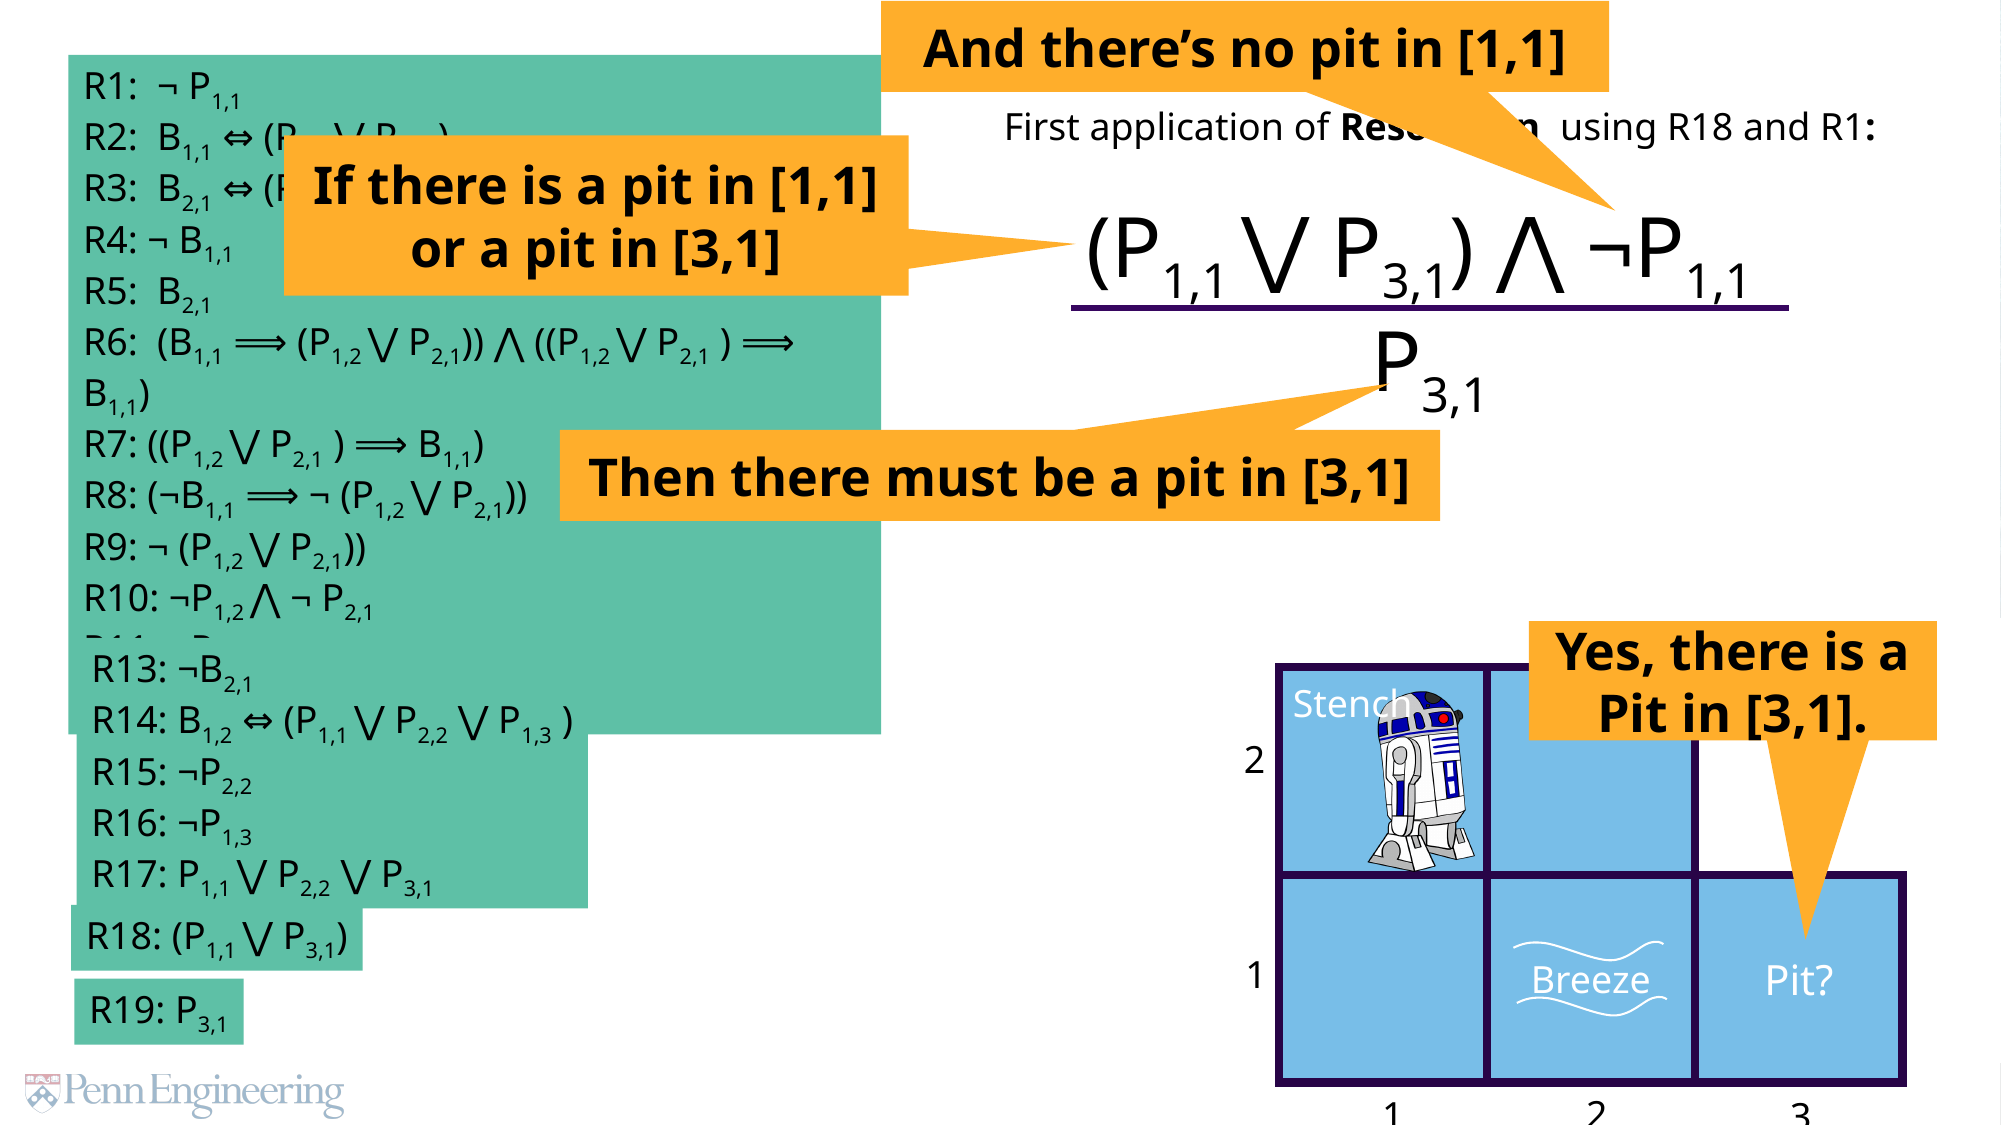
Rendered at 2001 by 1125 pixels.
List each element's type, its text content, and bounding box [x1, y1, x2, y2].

picture [1366, 691, 1475, 872]
text_box If there is a pit in [1,1] or a pit in [3,1] [284, 135, 1076, 296]
text_box Then there must be a pit in [3,1] [559, 383, 1441, 521]
text_box (P1,1 ⋁ P3,1) ⋀ ¬P1,1 P3,1 [1071, 187, 1790, 295]
text_box R19: P3,1 [74, 978, 244, 1045]
text_box And there’s no pit in [1,1] [881, 0, 1616, 211]
text_box (P1,1 ⋁ P3,1) ⋀ ¬P1,1 P3,1 [1071, 296, 1790, 430]
text_box First application of Resolution using R18 and R1: [989, 95, 1467, 155]
text_box First application of Resolution using R18 and R1: [1493, 95, 1891, 155]
text_box R18: (P1,1 ⋁ P3,1) [71, 904, 363, 971]
text_box R1: ¬ P1,1 R2: B1,1 ⇔ (P1,2 ⋁ P2,1 ) R3: B2,1 ⇔ (P1,1 ⋁ P2,2 ⋁ P3,1 ) R4: ¬ B1,1 R5: B2,1 R6: (B1,1 ⟹ (P1,2 ⋁ P2,1)) ⋀ ((P1,2 ⋁ P2,1 ) ⟹ B1,1) R7: ((P1,2 ⋁ P2,1 ) ⟹ B1,1) R8: (¬B1,1 ⟹ ¬ (P1,2 ⋁ P2,1)) R9: ¬ (P1,2 ⋁ P2,1)) R10: ¬P1,2 ⋀ ¬ P2,1 R11: ¬P1,2 R12: ¬P2,1 [68, 54, 882, 735]
text_box 4 [25, 1074, 351, 1119]
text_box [1229, 615, 2000, 1125]
text_box R13: ¬B2,1 R14: B1,2 ⇔ (P1,1 ⋁ P2,2 ⋁ P1,3 ) R15: ¬P2,2 R16: ¬P1,3 R17: P1,1 ⋁ P2,2 ⋁ P3,1 [76, 637, 588, 909]
